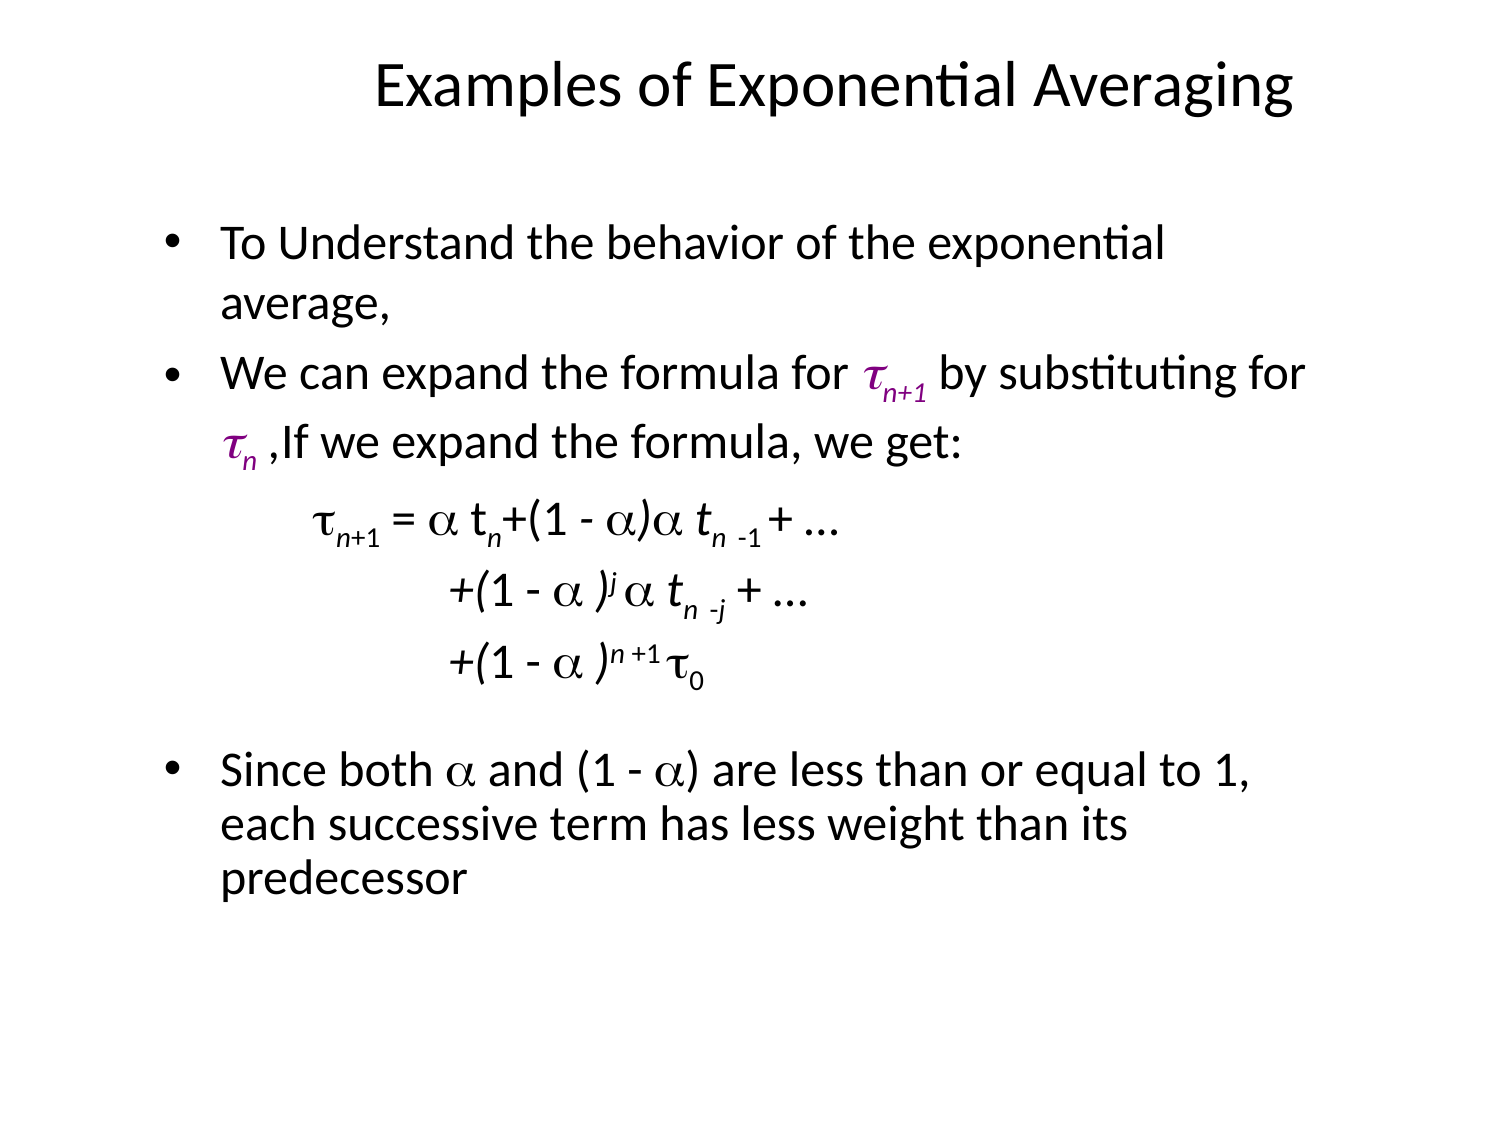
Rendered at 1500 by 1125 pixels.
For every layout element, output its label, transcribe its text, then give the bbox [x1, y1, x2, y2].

list To Understand the behavior of the exponential average, We can expand the formula for tn+1 by substituting for tn ,If we expand the formula, we get: n+1 =  tn+(1 - ) tn -1 + … +(1 -  )j  tn -j + … +(1 -  )n +1 0 Since both  and (1 - ) are less than or equal to 1, each successive term has less weight than its predecessor [148, 202, 1338, 946]
title Examples of Exponential Averaging [223, 33, 1446, 128]
